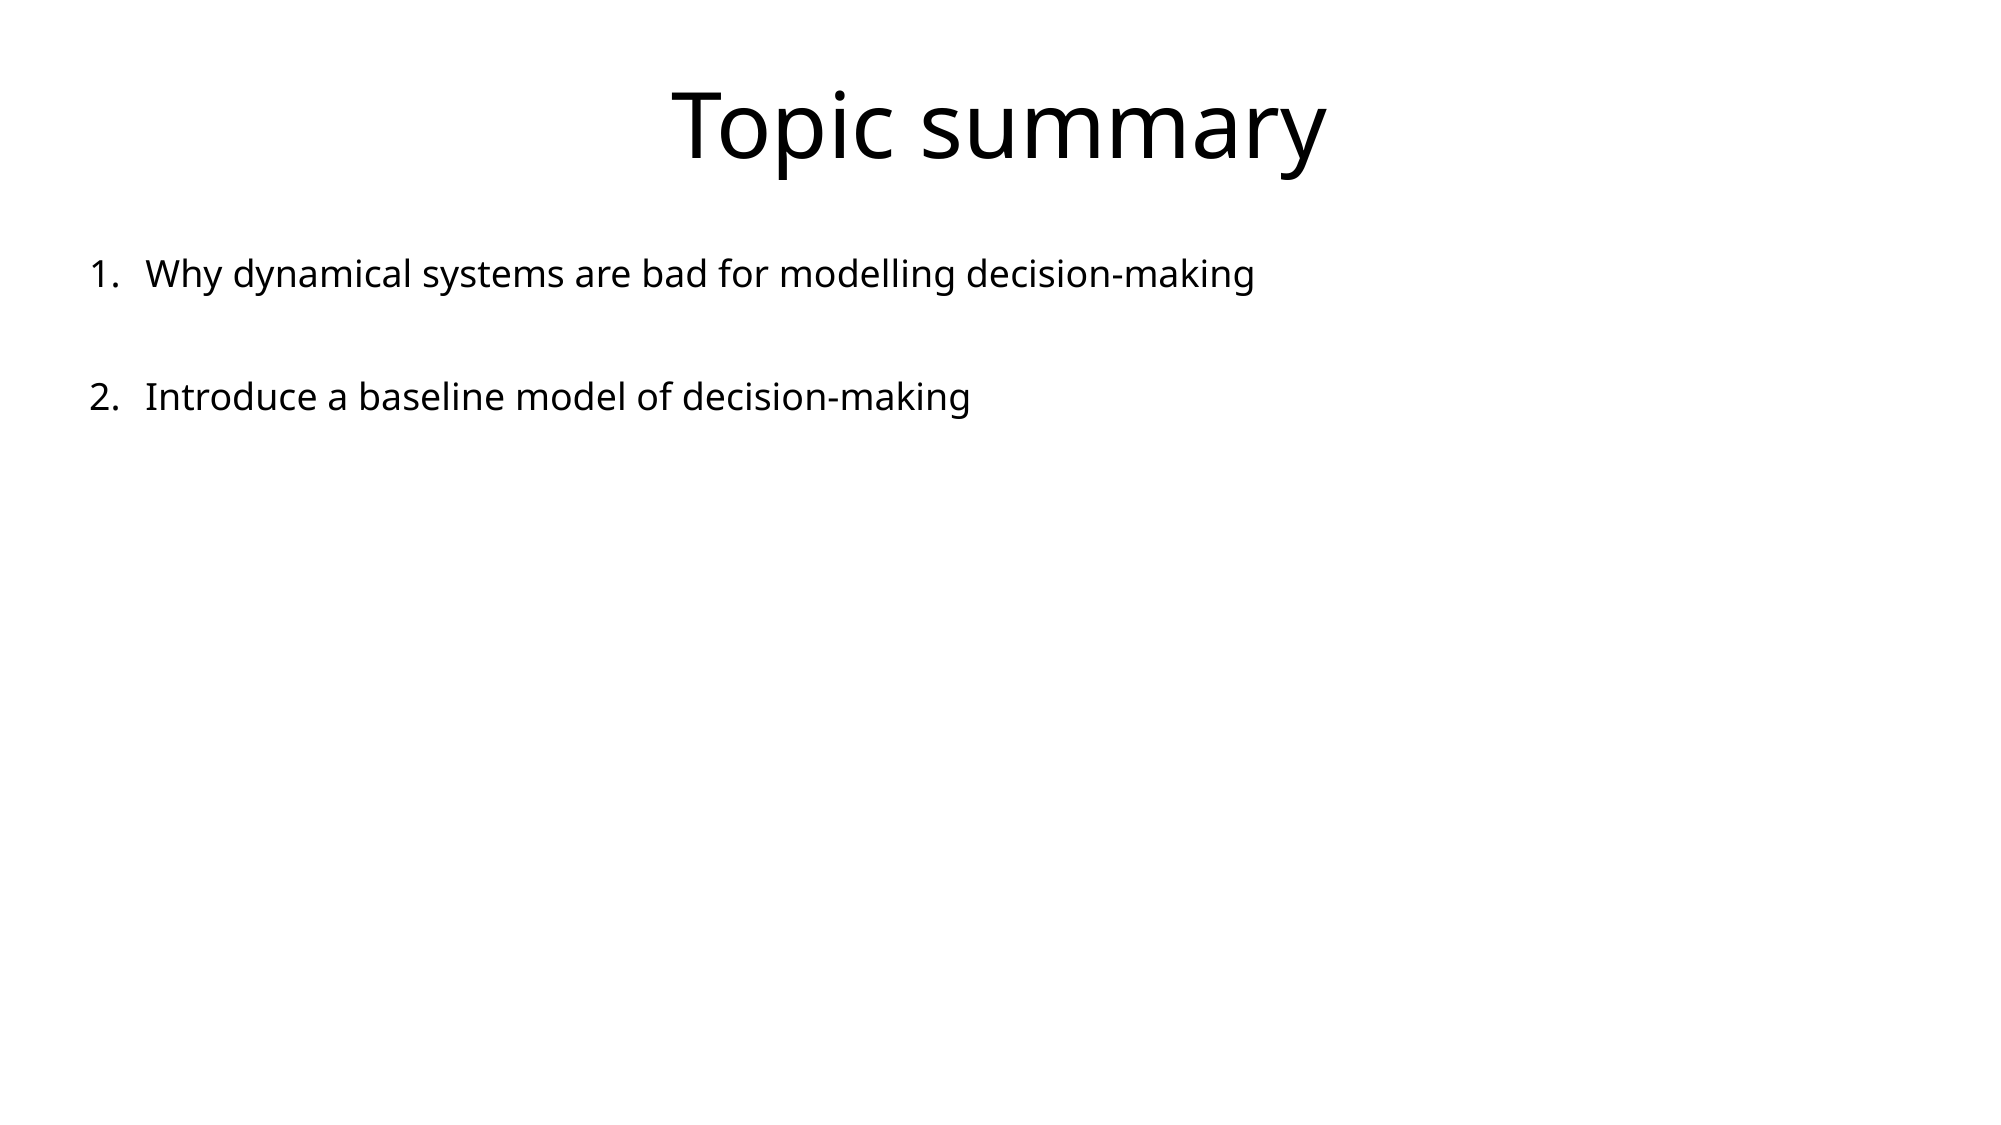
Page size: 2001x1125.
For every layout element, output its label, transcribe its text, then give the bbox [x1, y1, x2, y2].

list Why dynamical systems are bad for modelling decision-making Introduce a baseline model of decision-making [74, 248, 1970, 945]
title Topic summary [137, 20, 1863, 238]
